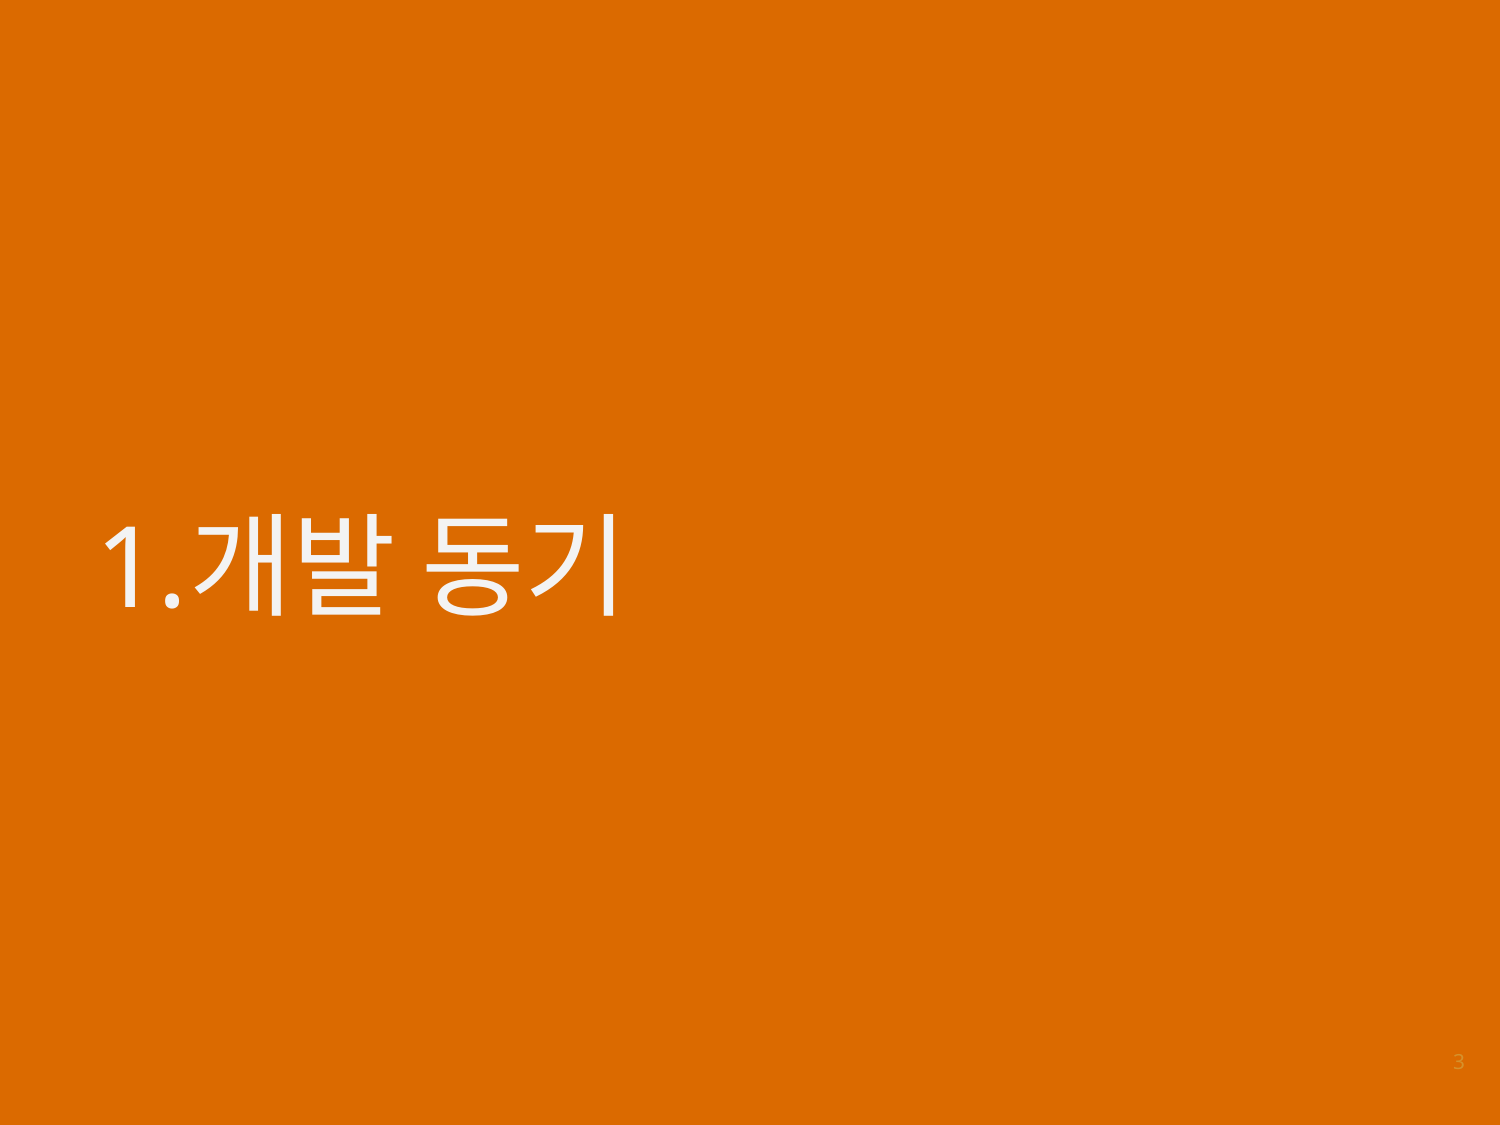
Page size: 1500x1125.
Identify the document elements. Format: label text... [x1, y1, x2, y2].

title 개발 동기 [80, 115, 1002, 1010]
slide_number 3 [1389, 1019, 1480, 1106]
